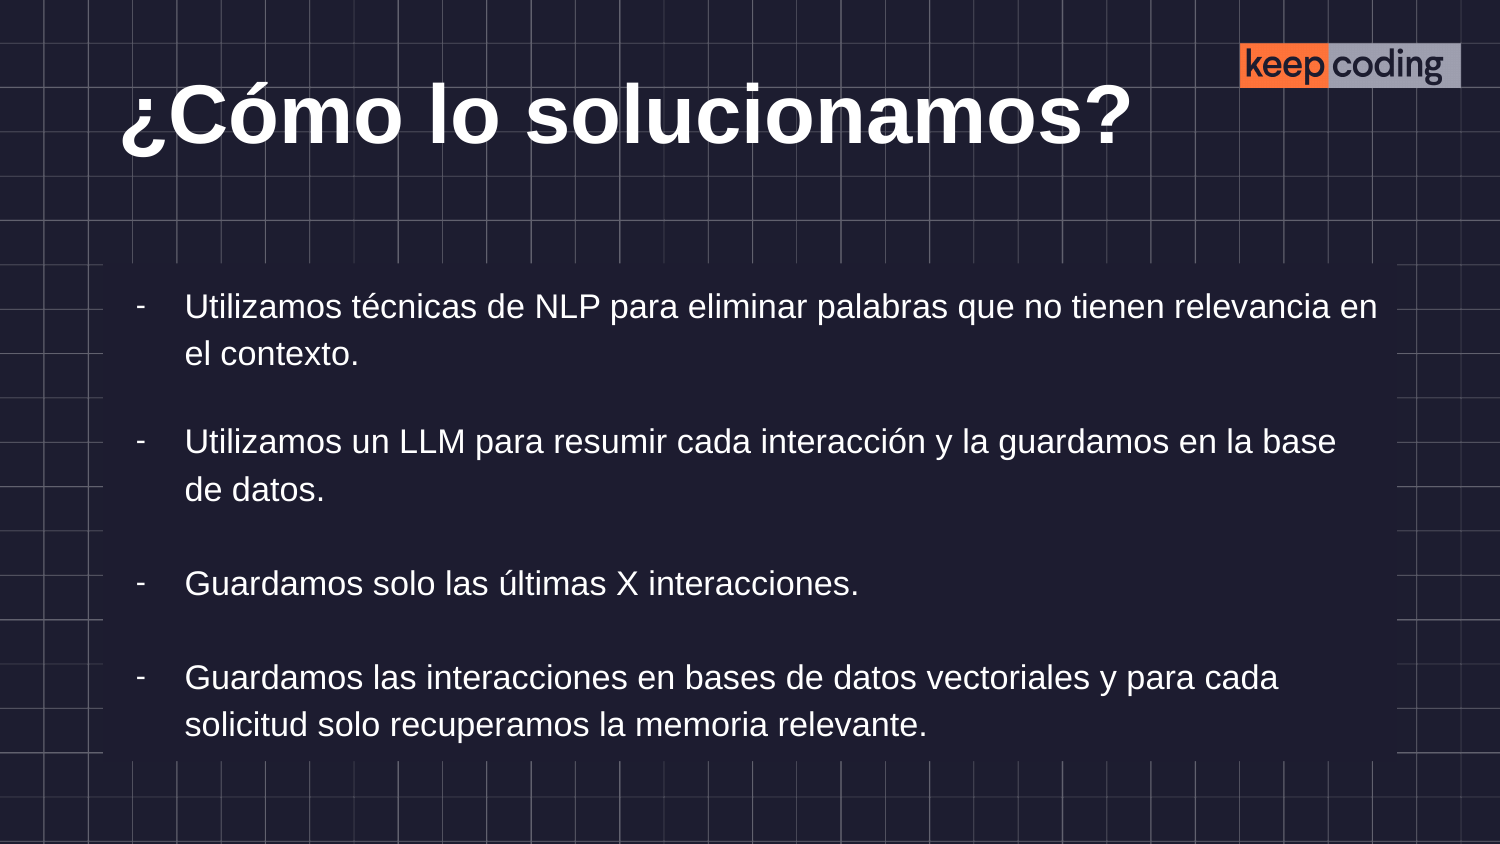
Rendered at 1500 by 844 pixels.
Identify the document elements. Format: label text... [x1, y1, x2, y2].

picture [1240, 43, 1461, 88]
title ¿Cómo lo solucionamos? [103, 45, 1225, 209]
list Utilizamos técnicas de NLP para eliminar palabras que no tienen relevancia en el contexto. Utilizamos un LLM para resumir cada interacción y la guardamos en la base de datos. Guardamos solo las últimas X interacciones. Guardamos las interacciones en bases de datos vectoriales y para cada solicitud solo recuperamos la memoria relevante. [103, 263, 1397, 762]
